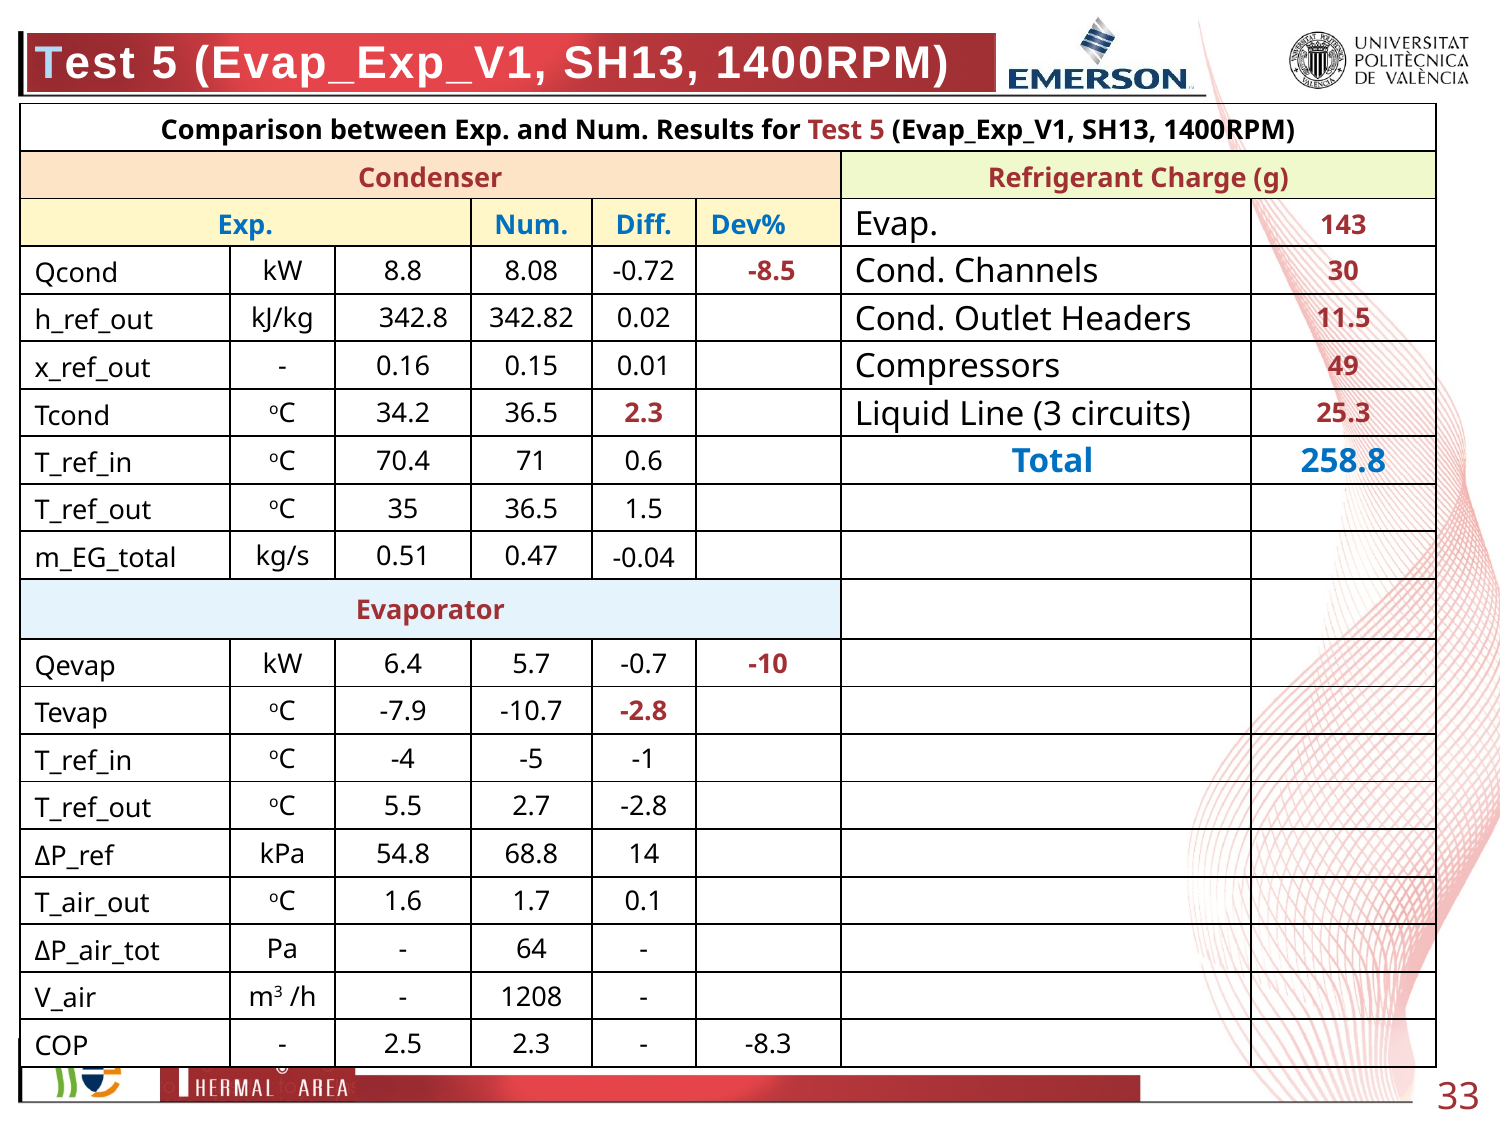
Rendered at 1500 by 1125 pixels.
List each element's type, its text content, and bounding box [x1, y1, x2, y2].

table_cell 25.3 [1252, 390, 1435, 435]
table_cell 54.8 [336, 830, 470, 876]
table_cell T_ref_out [21, 485, 229, 530]
table_cell 0.15 [472, 342, 591, 388]
table_cell 11.5 [1252, 295, 1435, 340]
table_cell 14 [593, 830, 695, 876]
table_cell [1252, 580, 1435, 638]
table_cell -0.04 [593, 532, 695, 578]
table_cell 34.2 [336, 390, 470, 435]
table_cell [697, 437, 840, 483]
table_cell 0.1 [593, 878, 695, 923]
table_cell [697, 342, 840, 388]
table_cell [842, 485, 1250, 530]
table_cell [1252, 830, 1435, 876]
table_cell -0.7 [593, 640, 695, 686]
table_cell 0.47 [472, 532, 591, 578]
table_cell Exp. [21, 199, 470, 245]
table_cell -0.72 [593, 247, 695, 293]
table_cell m3 /h [231, 973, 334, 1018]
table_cell -8.3 [697, 1020, 840, 1066]
table_cell Evaporator [21, 580, 840, 638]
table_cell oC [231, 437, 334, 483]
table_cell [842, 973, 1250, 1018]
table_cell T_air_out [21, 878, 229, 923]
table_cell [842, 532, 1250, 578]
table_cell T_ref_out [21, 782, 229, 828]
table_cell -10 [697, 640, 840, 686]
table_cell [842, 878, 1250, 923]
table_cell Tcond [21, 390, 229, 435]
table_cell oC [231, 485, 334, 530]
table_cell Diff. [593, 199, 695, 245]
table_cell Cond. Channels [842, 247, 1250, 293]
table_cell -4 [336, 735, 470, 781]
table_cell Condenser [21, 152, 840, 198]
table_cell -10.7 [472, 687, 591, 733]
table_cell [697, 390, 840, 435]
table_cell 1208 [472, 973, 591, 1018]
table_cell -2.8 [593, 687, 695, 733]
table_cell Cond. Outlet Headers [842, 295, 1250, 340]
table_cell [1252, 973, 1435, 1018]
table_cell [697, 485, 840, 530]
table_cell -1 [593, 735, 695, 781]
table_cell Dev% [697, 199, 840, 245]
table_cell kJ/kg [231, 295, 334, 340]
table_cell [842, 687, 1250, 733]
table_cell -8.5 [697, 247, 840, 293]
text_box Test 5 (Evap_Exp_V1, SH13, 1400RPM) [19, 25, 1010, 103]
table_cell [842, 925, 1250, 971]
table_cell Num. [472, 199, 591, 245]
table_cell 49 [1252, 342, 1435, 388]
table_cell 1.5 [593, 485, 695, 530]
table_cell 342.8 [336, 295, 470, 340]
table_cell [697, 830, 840, 876]
table_cell [842, 640, 1250, 686]
table_cell 0.01 [593, 342, 695, 388]
table_cell ΔP_ref [21, 830, 229, 876]
picture [26, 33, 997, 93]
table_cell T_ref_in [21, 437, 229, 483]
table_cell x_ref_out [21, 342, 229, 388]
table_cell [697, 687, 840, 733]
table_cell 2.3 [593, 390, 695, 435]
table_cell - [231, 342, 334, 388]
table_cell 70.4 [336, 437, 470, 483]
table_cell oC [231, 782, 334, 828]
table_cell Pa [231, 925, 334, 971]
table_cell 30 [1252, 247, 1435, 293]
table_cell oC [231, 735, 334, 781]
table_cell [1252, 687, 1435, 733]
table_cell 342.82 [472, 295, 591, 340]
table_cell 35 [336, 485, 470, 530]
table_cell [1252, 532, 1435, 578]
table_cell [697, 925, 840, 971]
table_cell kPa [231, 830, 334, 876]
table_cell [697, 532, 840, 578]
table_cell 0.16 [336, 342, 470, 388]
table_cell 0.02 [593, 295, 695, 340]
table_cell [697, 878, 840, 923]
table_cell 8.8 [336, 247, 470, 293]
table_cell 64 [472, 925, 591, 971]
table_cell 1.7 [472, 878, 591, 923]
table_cell -7.9 [336, 687, 470, 733]
table_cell [1252, 878, 1435, 923]
table_cell Compressors [842, 342, 1250, 388]
table_cell [1252, 925, 1435, 971]
table_cell h_ref_out [21, 295, 229, 340]
table_cell COP [21, 1020, 229, 1066]
table_cell [842, 830, 1250, 876]
table_cell Tevap [21, 687, 229, 733]
table_cell kW [231, 247, 334, 293]
table_cell [697, 735, 840, 781]
table_cell 143 [1252, 199, 1435, 245]
table_cell - [336, 925, 470, 971]
table_cell 2.3 [472, 1020, 591, 1066]
text_box 33 [1417, 1064, 1500, 1125]
table_cell Refrigerant Charge (g) [842, 152, 1435, 198]
table_cell 2.7 [472, 782, 591, 828]
table_cell Evap. [842, 199, 1250, 245]
table_cell [1252, 735, 1435, 781]
table_cell [842, 782, 1250, 828]
table_cell - [231, 1020, 334, 1066]
table_cell 5.5 [336, 782, 470, 828]
table_cell 8.08 [472, 247, 591, 293]
table_cell 2.5 [336, 1020, 470, 1066]
table_header Comparison between Exp. and Num. Results for Test 5 (Evap_Exp_V1, SH13, 1400RPM) [21, 104, 1435, 150]
table_cell [842, 735, 1250, 781]
table_cell m_EG_total [21, 532, 229, 578]
table_cell 6.4 [336, 640, 470, 686]
table_cell - [336, 973, 470, 1018]
table_cell 5.7 [472, 640, 591, 686]
table_cell kW [231, 640, 334, 686]
table_cell Qevap [21, 640, 229, 686]
table_cell - [593, 925, 695, 971]
table_cell V_air [21, 973, 229, 1018]
table_cell T_ref_in [21, 735, 229, 781]
table_cell - [593, 1020, 695, 1066]
table_cell 36.5 [472, 485, 591, 530]
table_cell 0.51 [336, 532, 470, 578]
table_cell Total [842, 437, 1250, 483]
table_cell oC [231, 687, 334, 733]
table_cell [697, 295, 840, 340]
table_cell [1252, 1020, 1435, 1066]
table_cell [697, 973, 840, 1018]
table_cell -5 [472, 735, 591, 781]
table_cell -2.8 [593, 782, 695, 828]
table_cell [842, 1020, 1250, 1066]
picture [0, 0, 1500, 1125]
table_cell [697, 782, 840, 828]
table_cell [1252, 782, 1435, 828]
table_cell oC [231, 878, 334, 923]
table_cell 68.8 [472, 830, 591, 876]
table_cell Qcond [21, 247, 229, 293]
table_cell 36.5 [472, 390, 591, 435]
table_cell ΔP_air_tot [21, 925, 229, 971]
table_cell [842, 580, 1250, 638]
table_cell kg/s [231, 532, 334, 578]
table_cell 0.6 [593, 437, 695, 483]
table_cell 1.6 [336, 878, 470, 923]
table_cell [1252, 640, 1435, 686]
table_cell 71 [472, 437, 591, 483]
table_cell - [593, 973, 695, 1018]
table_cell oC [231, 390, 334, 435]
table_cell 258.8 [1252, 437, 1435, 483]
table_cell Liquid Line (3 circuits) [842, 390, 1250, 435]
table_cell [1252, 485, 1435, 530]
